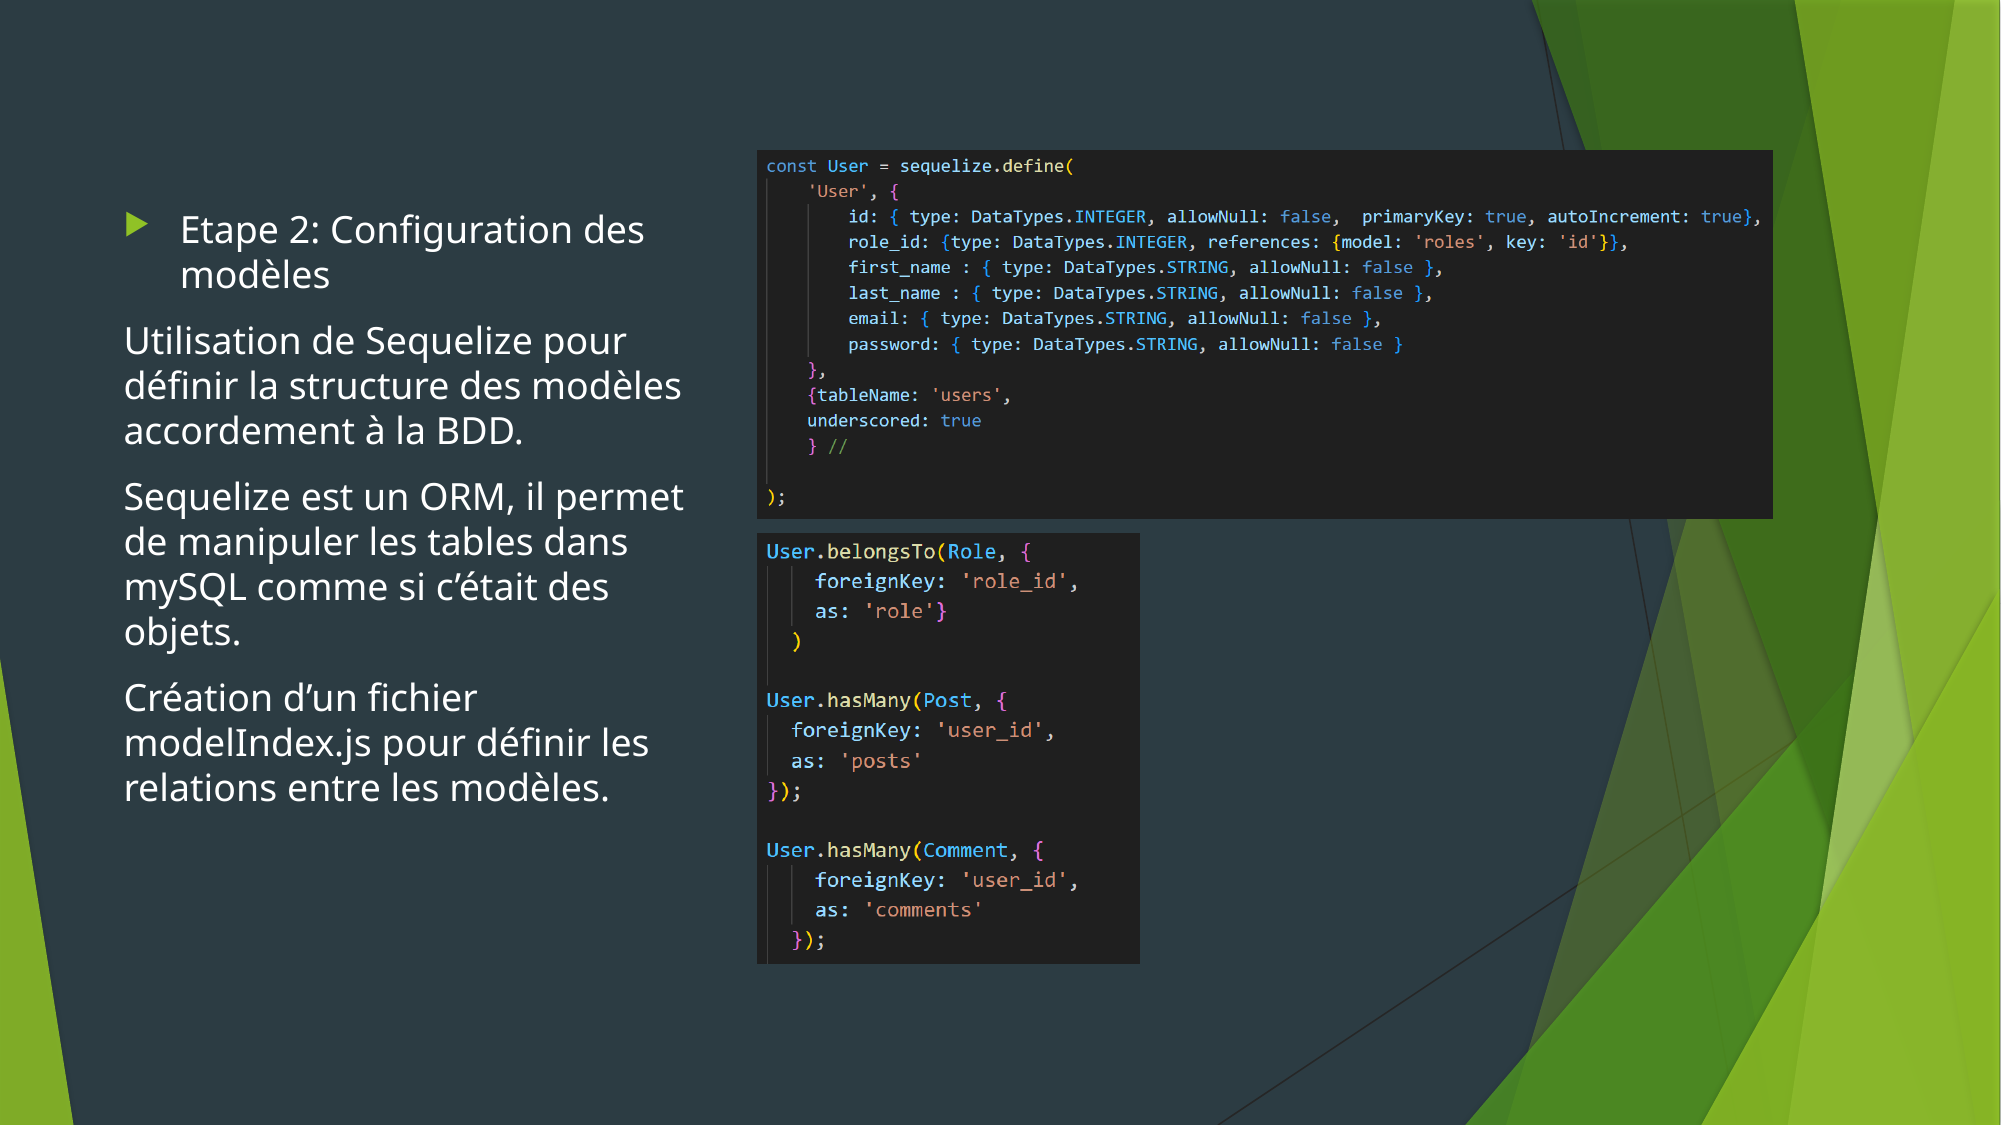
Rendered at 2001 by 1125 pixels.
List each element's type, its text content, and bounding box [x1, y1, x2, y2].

list Etape 2: Configuration des modèles Utilisation de Sequelize pour définir la structure des modèles accordement à la BDD. Sequelize est un ORM, il permet de manipuler les tables dans mySQL comme si c’était des objets. Création d’un fichier modelIndex.js pour définir les relations entre les modèles. [108, 198, 722, 1078]
picture [756, 533, 1141, 964]
picture [756, 150, 1773, 520]
